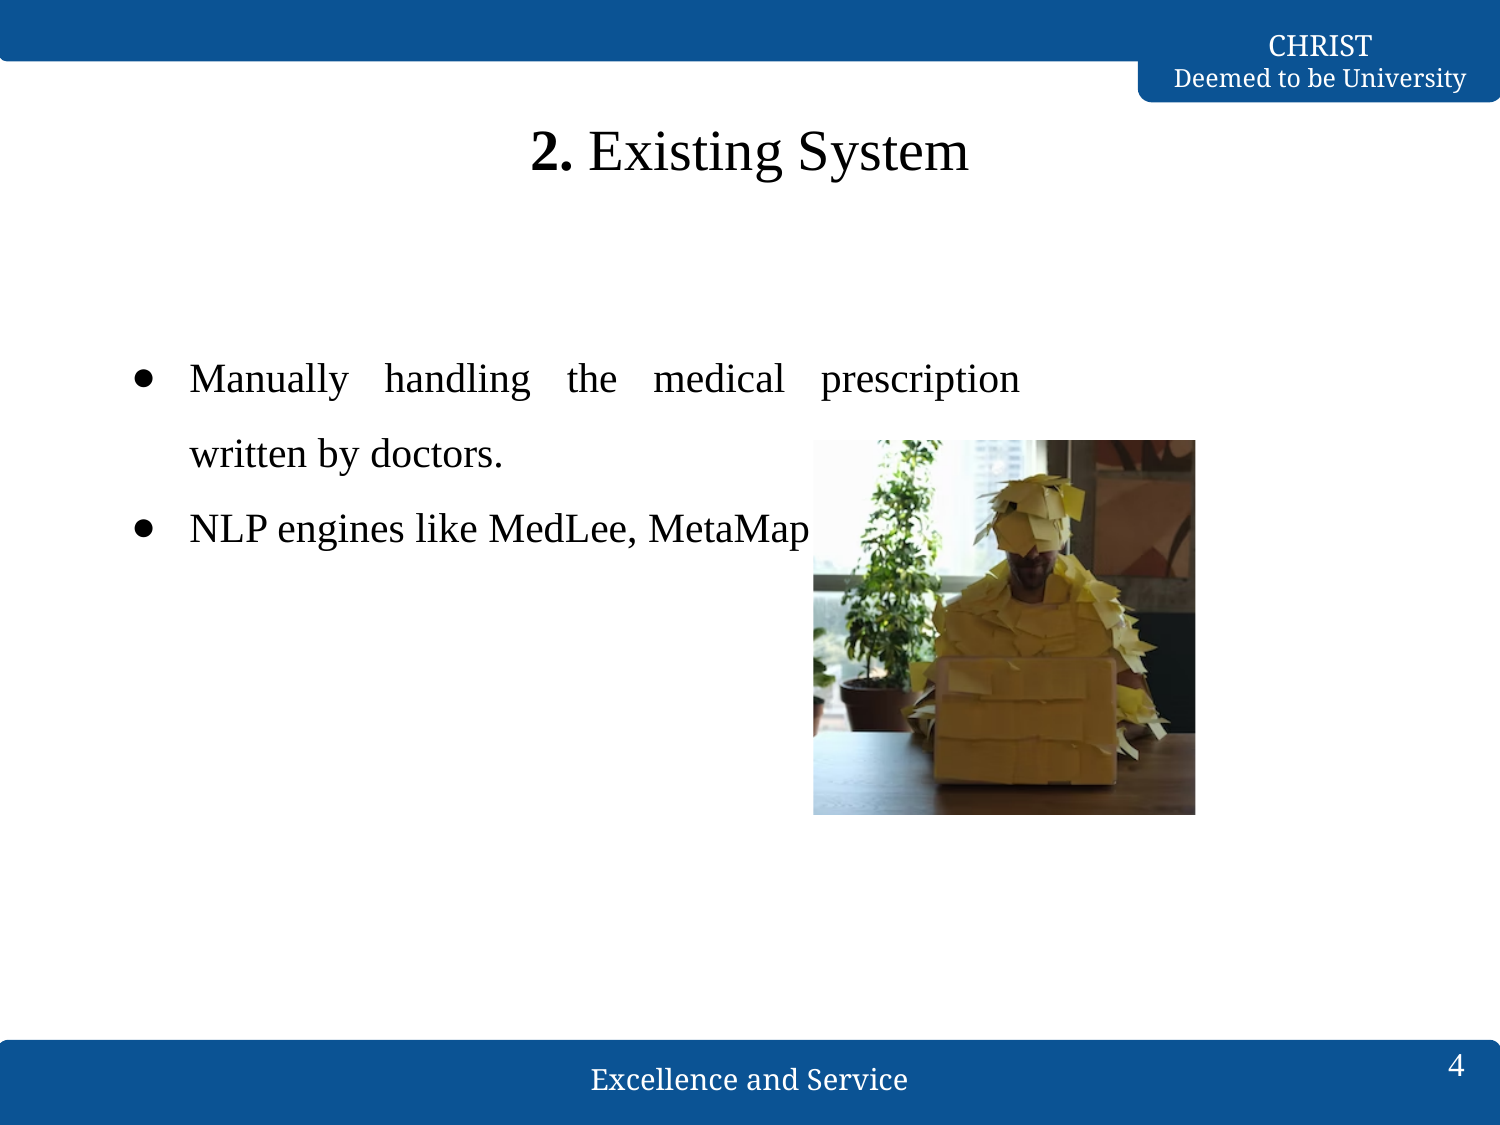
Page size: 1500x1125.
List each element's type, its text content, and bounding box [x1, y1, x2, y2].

picture [813, 440, 1196, 815]
slide_number ‹#› [1389, 1020, 1480, 1106]
title 2. Existing System [51, 97, 1449, 223]
list Manually handling the medical prescription written by doctors. NLP engines like MedLee, MetaMap [99, 311, 1036, 782]
